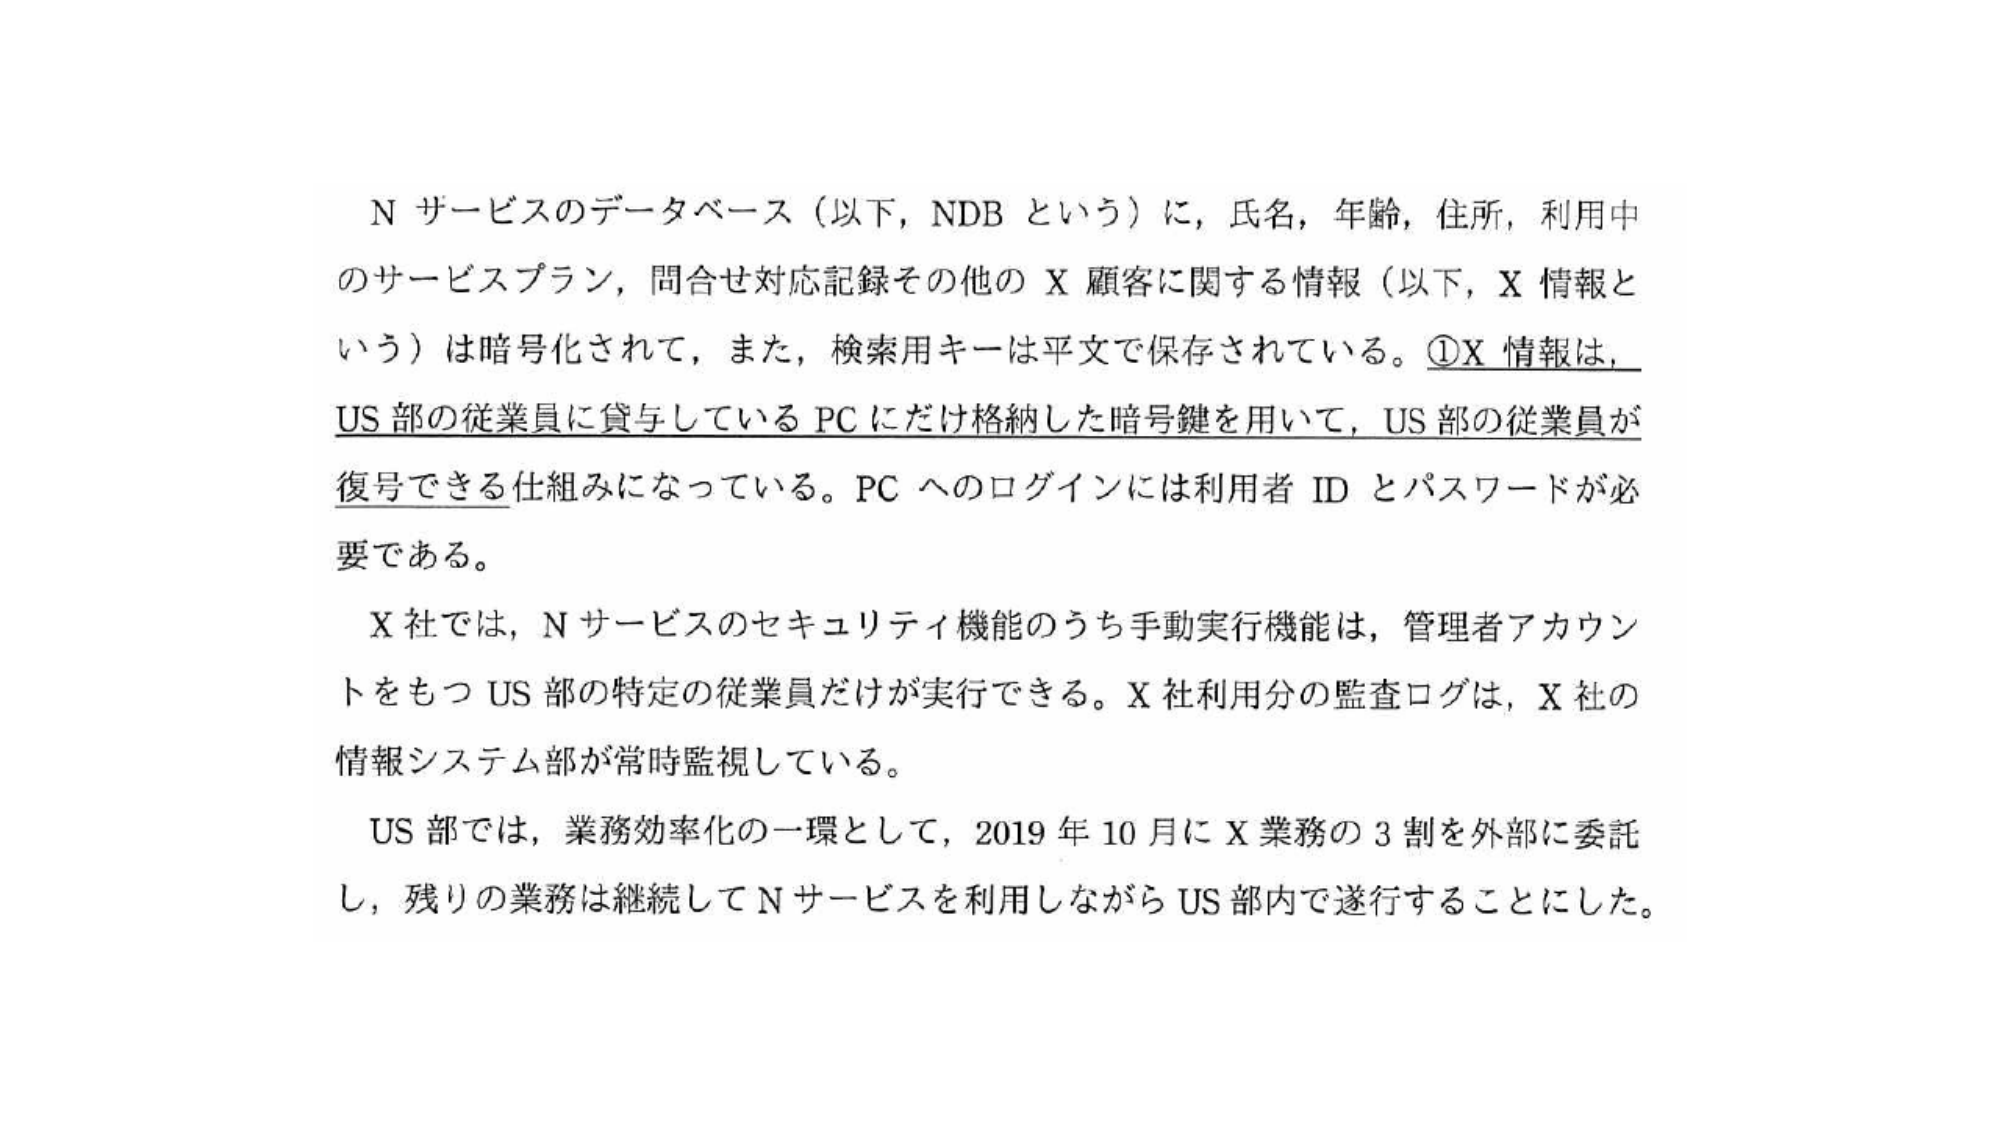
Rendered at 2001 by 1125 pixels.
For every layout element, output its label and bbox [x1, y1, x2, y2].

picture [313, 183, 1687, 942]
